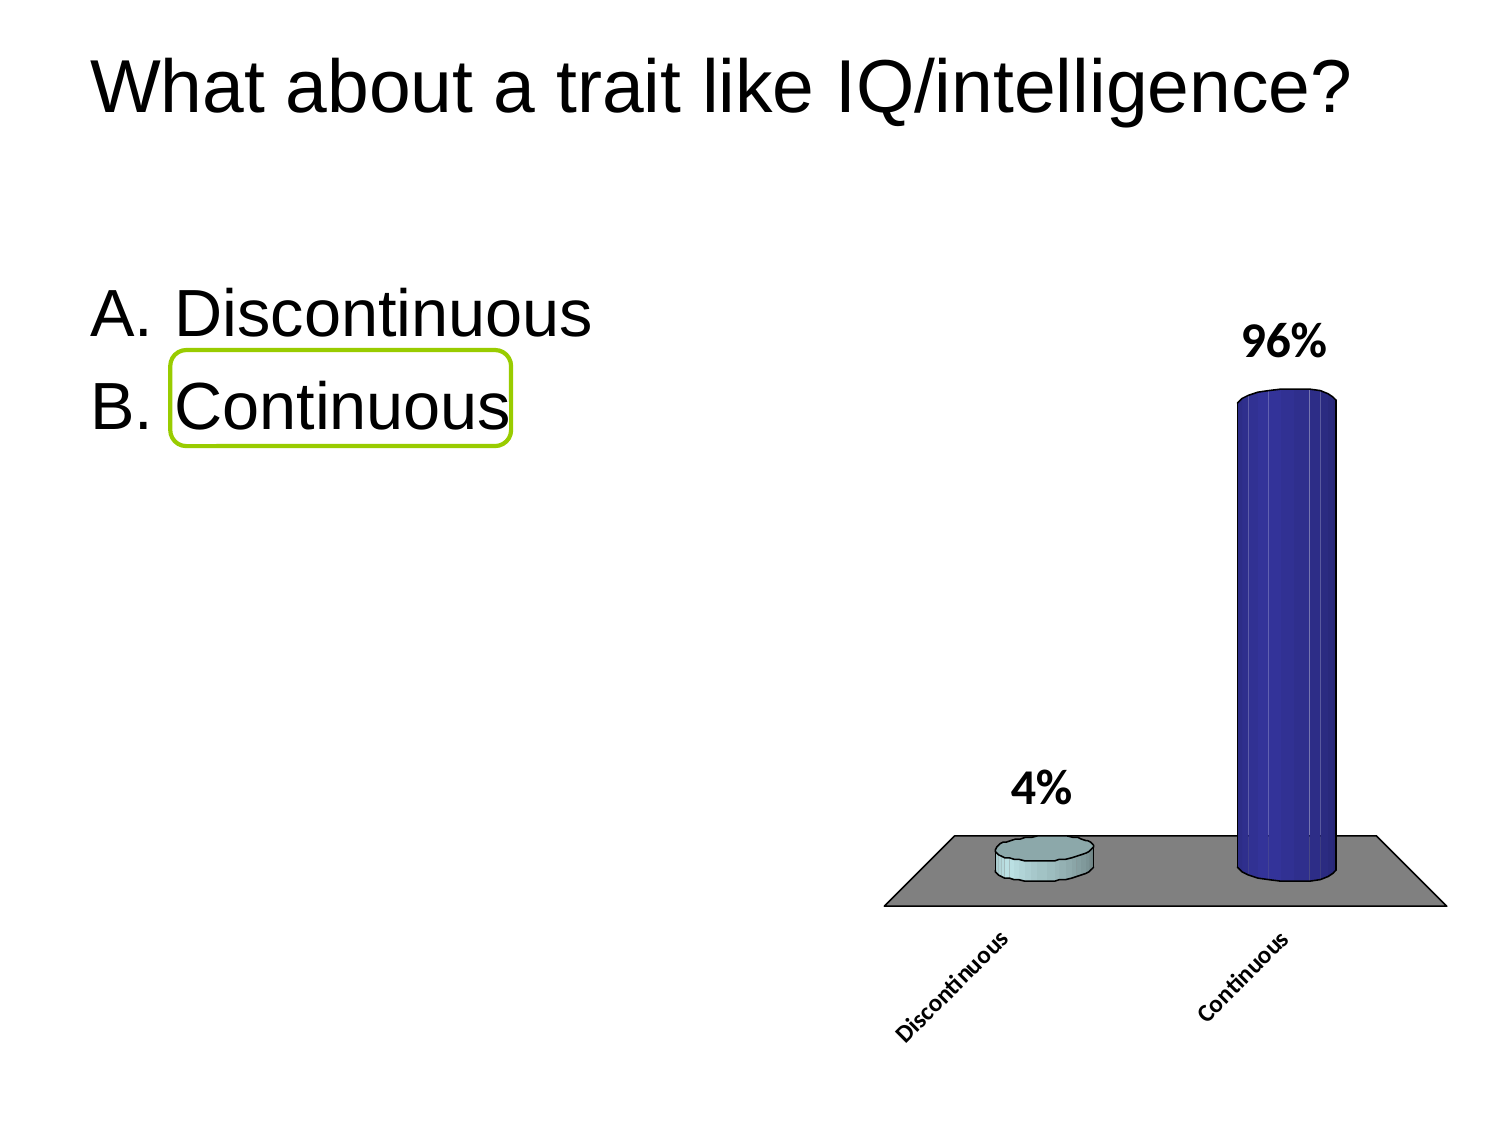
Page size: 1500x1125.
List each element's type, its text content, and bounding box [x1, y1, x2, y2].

text_box [170, 350, 512, 447]
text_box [737, 262, 1488, 1107]
list Discontinuous Continuous [75, 262, 735, 1005]
title What about a trait like IQ/intelligence? [75, 45, 1500, 121]
